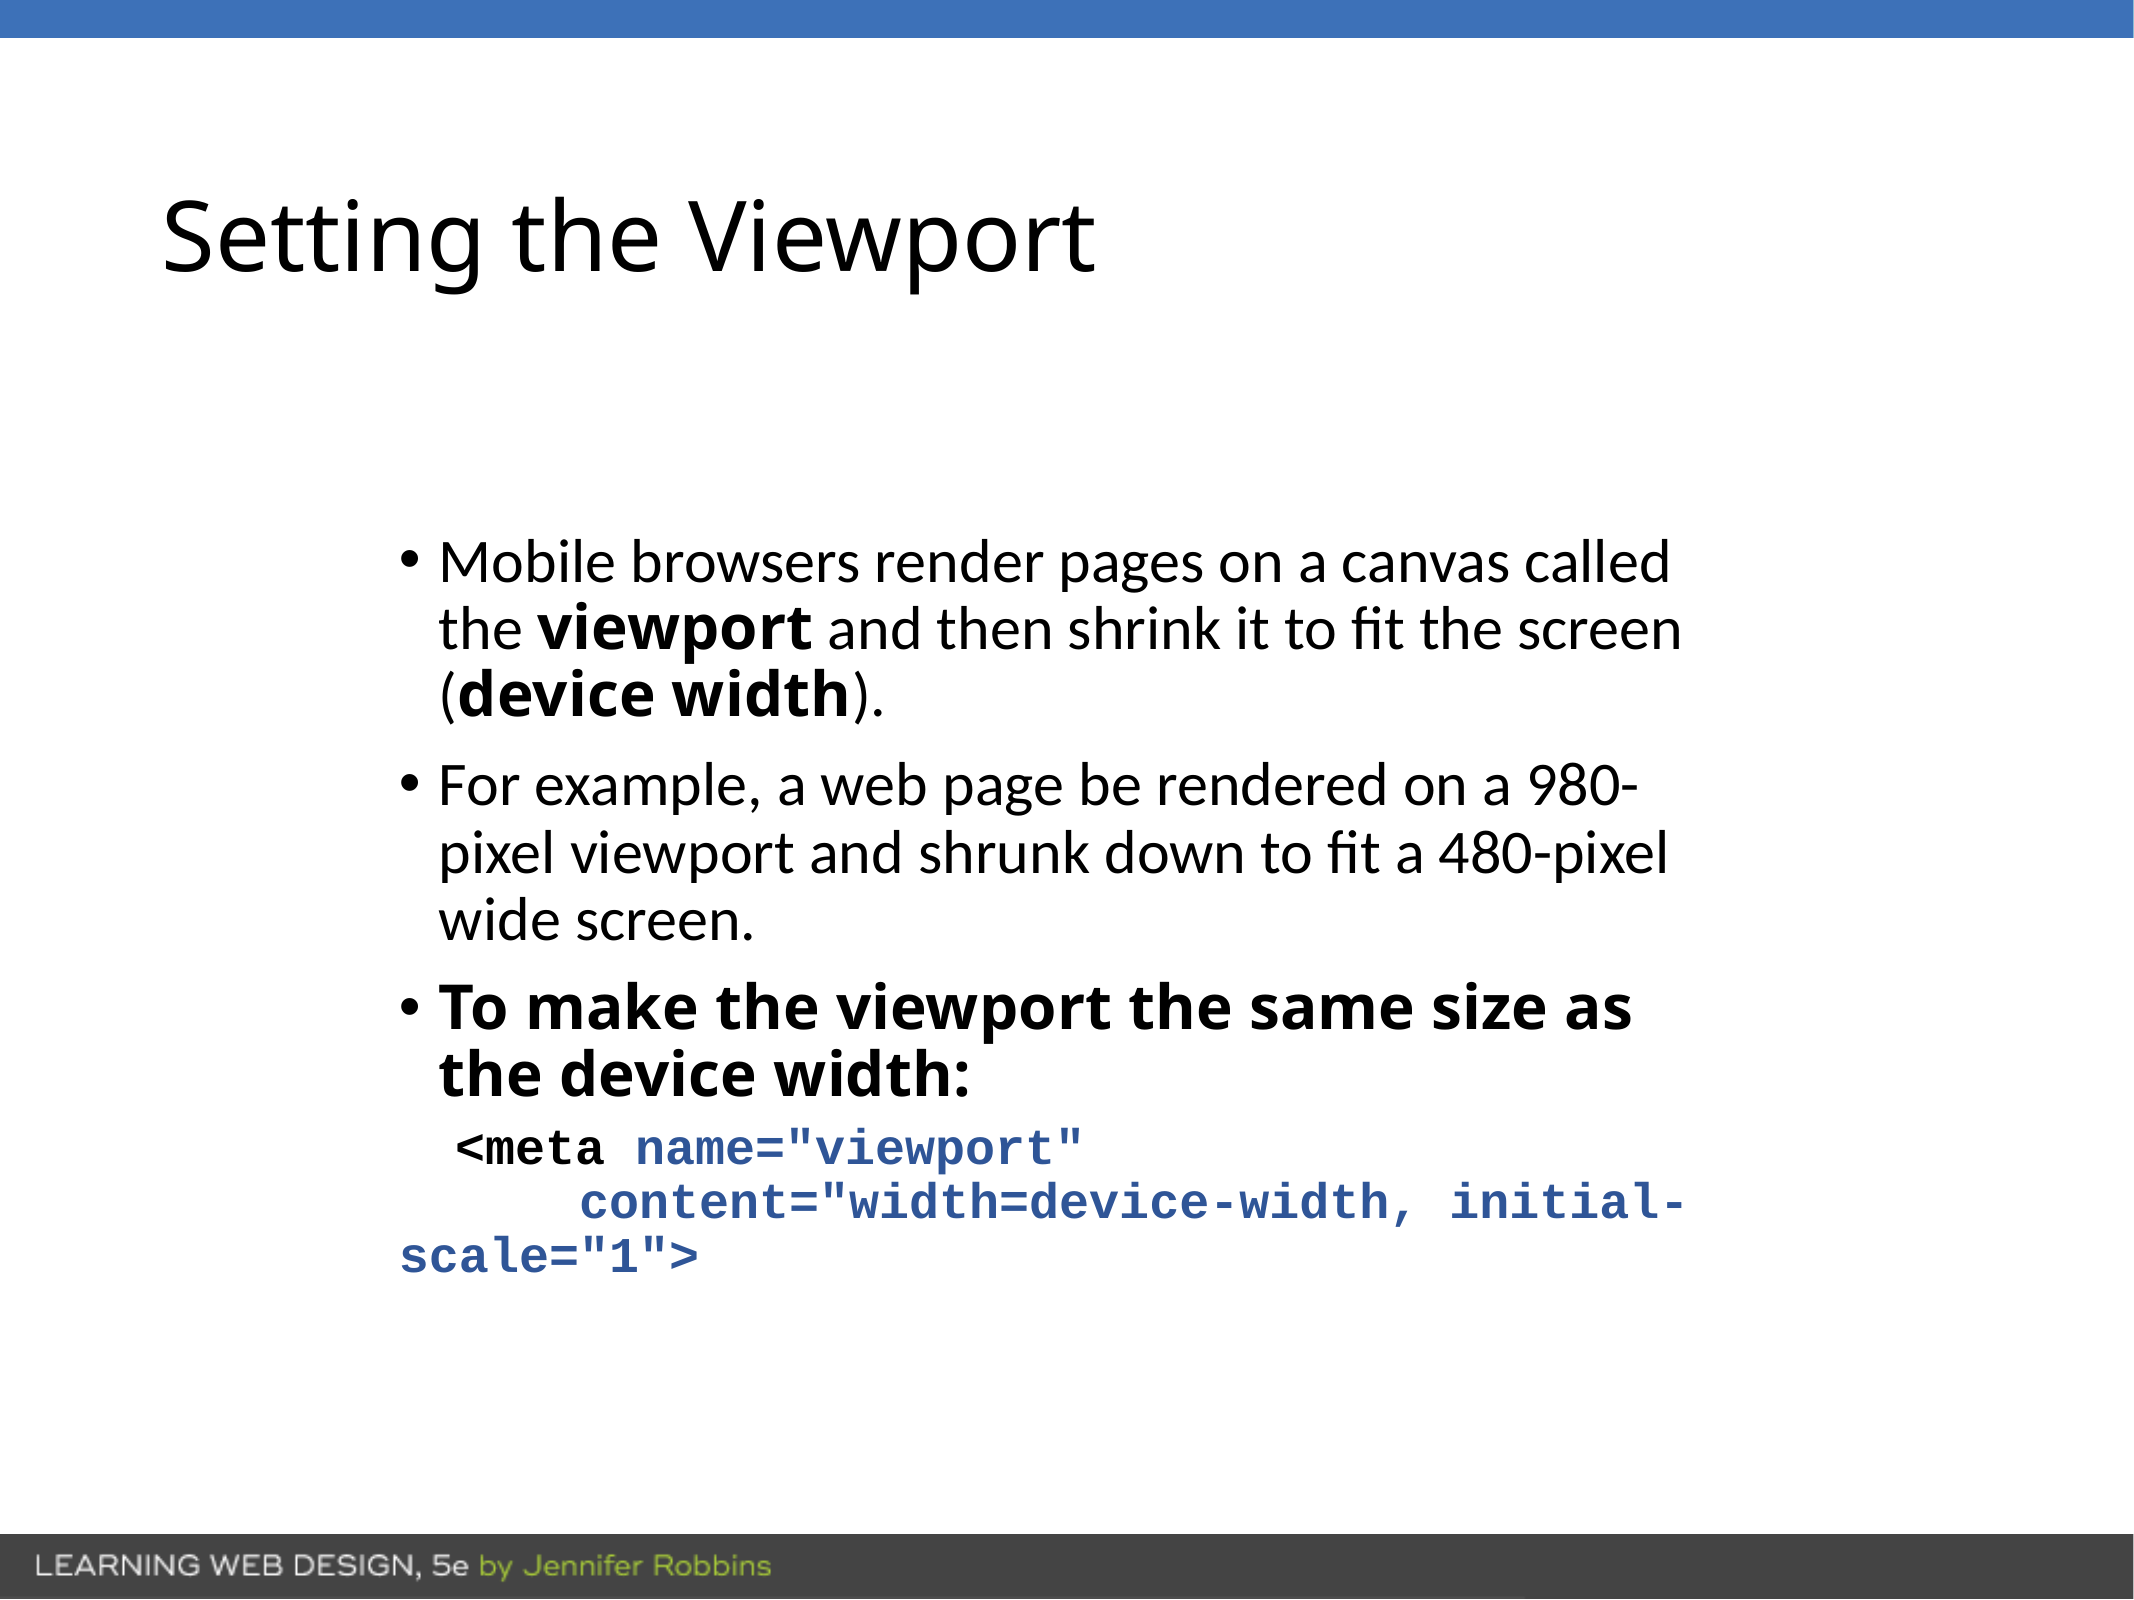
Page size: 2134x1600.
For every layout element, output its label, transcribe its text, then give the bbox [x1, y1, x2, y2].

title Setting the Viewport [146, 85, 1987, 395]
picture [0, 1534, 2134, 1599]
list Mobile browsers render pages on a canvas called the viewport and then shrink it to fit the screen (device width). For example, a web page be rendered on a 980-pixel viewport and shrunk down to fit a 480-pixel wide screen. To make the viewport the same size as the device width: <meta name="viewport" content="width=device-width, initial-scale="1"> [383, 521, 1750, 1295]
